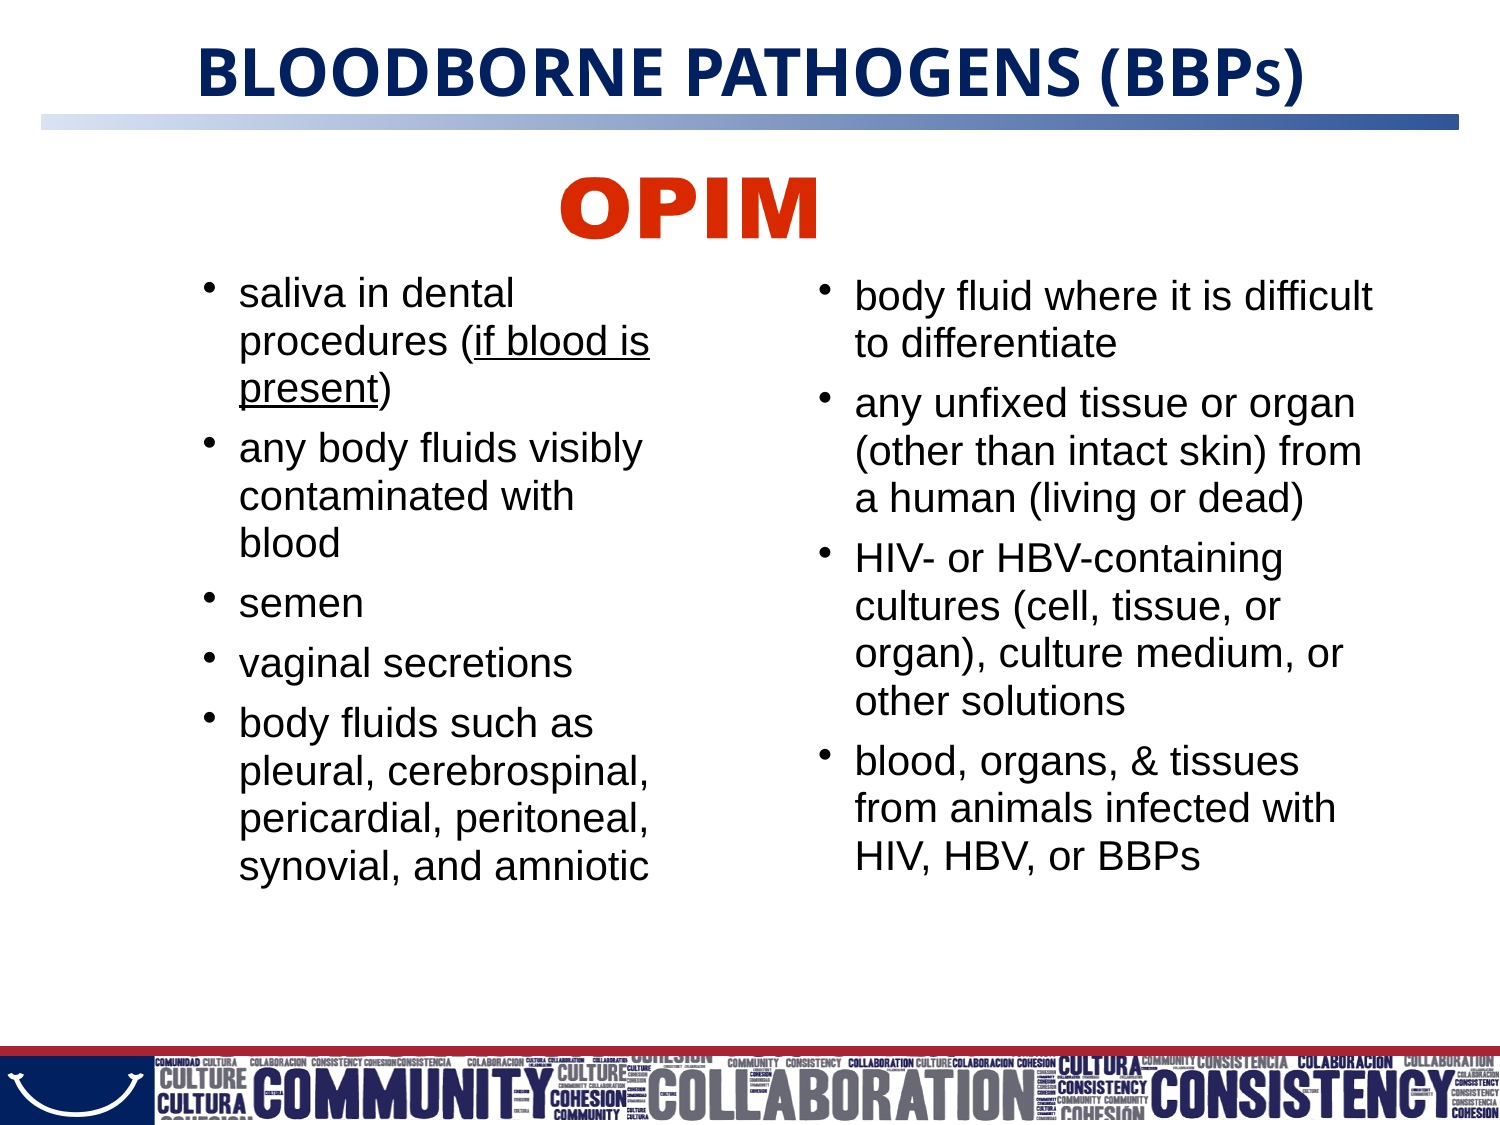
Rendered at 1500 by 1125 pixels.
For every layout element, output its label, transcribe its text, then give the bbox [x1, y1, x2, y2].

text_box [39, 113, 1461, 132]
text_box saliva in dental procedures (if blood is present) any body fluids visibly contaminated with blood semen vaginal secretions body fluids such as pleural, cerebrospinal, pericardial, peritoneal, synovial, and amniotic [187, 262, 697, 898]
picture [501, 133, 879, 311]
text_box body fluid where it is difficult to differentiate any unfixed tissue or organ (other than intact skin) from a human (living or dead) HIV- or HBV-containing cultures (cell, tissue, or organ), culture medium, or other solutions blood, organs, & tissues from animals infected with HIV, HBV, or BBPs [803, 264, 1403, 888]
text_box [0, 1050, 1500, 1125]
text_box Bloodborne pathogens (BBpS) [41, 22, 1459, 117]
